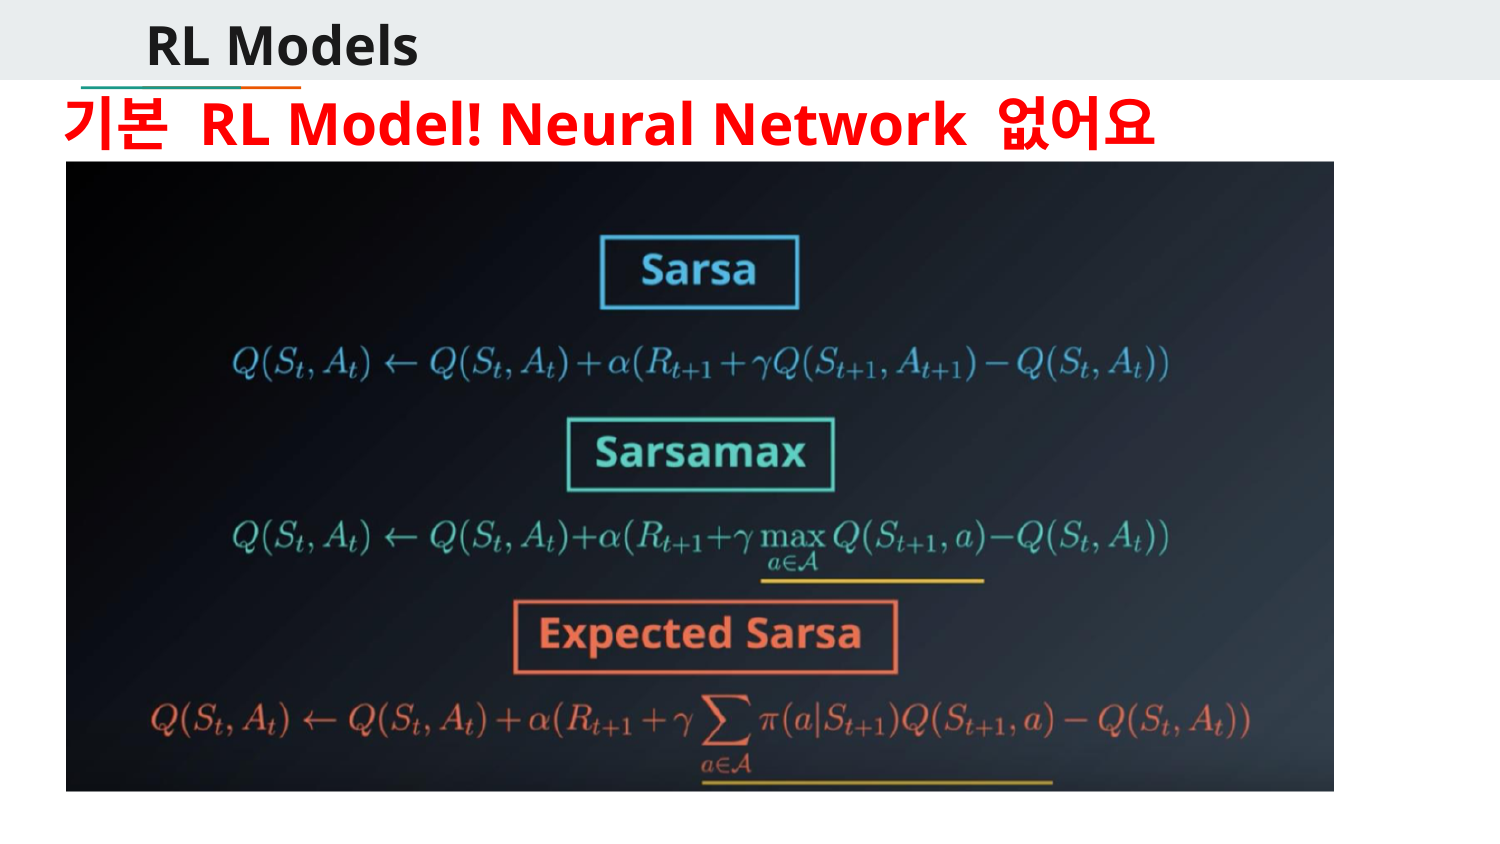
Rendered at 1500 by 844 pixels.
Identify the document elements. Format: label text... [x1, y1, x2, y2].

title RL Models [130, 0, 1392, 71]
text_box 기본 RL Model! Neural Network 없어요 [47, 71, 1457, 148]
picture [64, 159, 1337, 799]
